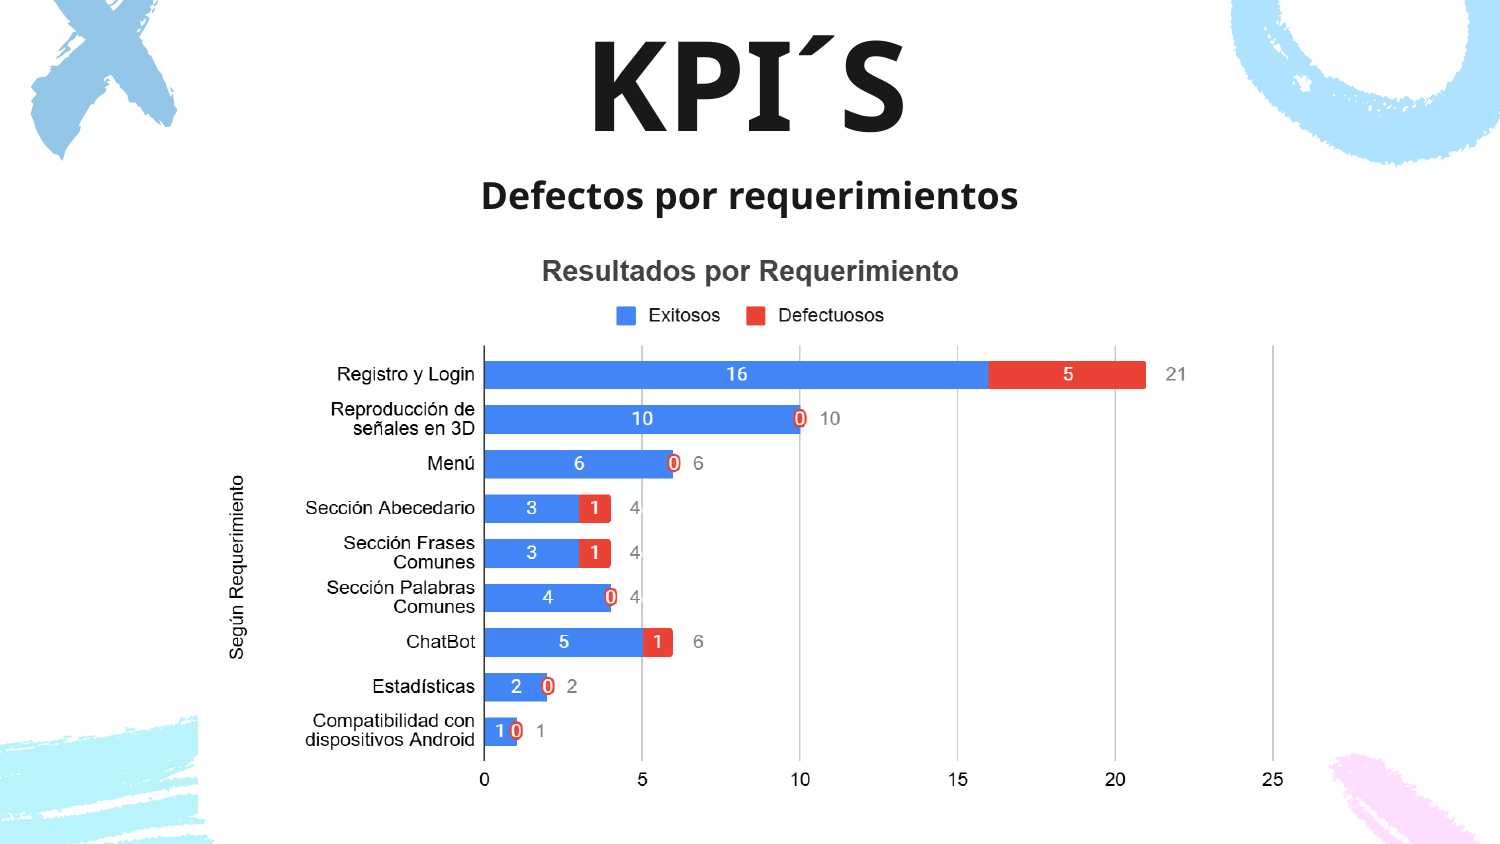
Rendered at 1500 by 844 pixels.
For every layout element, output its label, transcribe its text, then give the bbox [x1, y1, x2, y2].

picture [198, 228, 1302, 820]
text_box Defectos por requerimientos [0, 156, 1500, 263]
text_box KPI´S [0, 6, 1497, 156]
